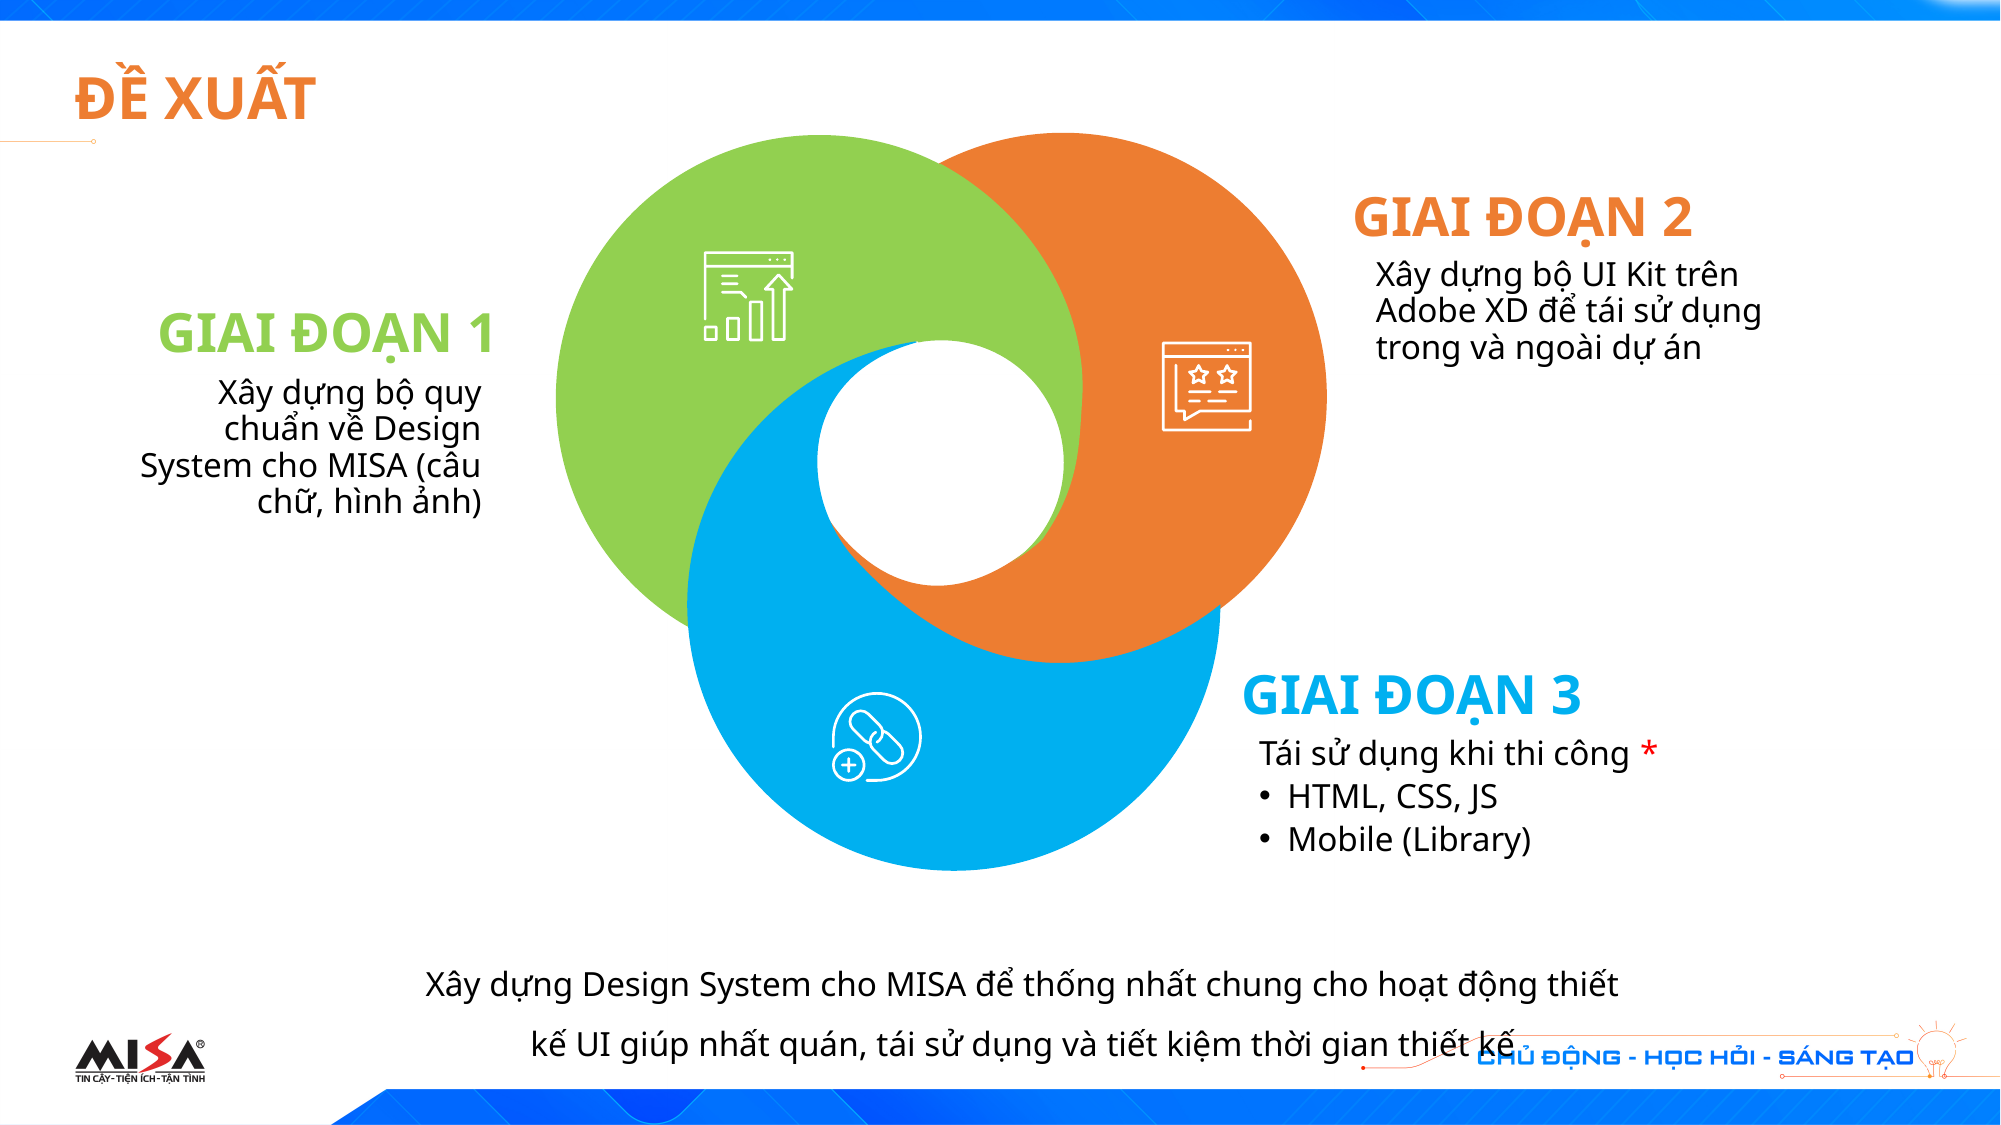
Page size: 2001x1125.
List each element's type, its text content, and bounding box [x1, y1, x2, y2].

title ĐỀ XUẤT [59, 49, 1785, 152]
picture [0, 0, 2001, 1125]
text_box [111, 132, 1778, 871]
text_box Xây dựng Design System cho MISA để thống nhất chung cho hoạt động thiết kế UI giúp nhất quán, tái sử dụng và tiết kiệm thời gian thiết kế [407, 935, 1640, 1071]
